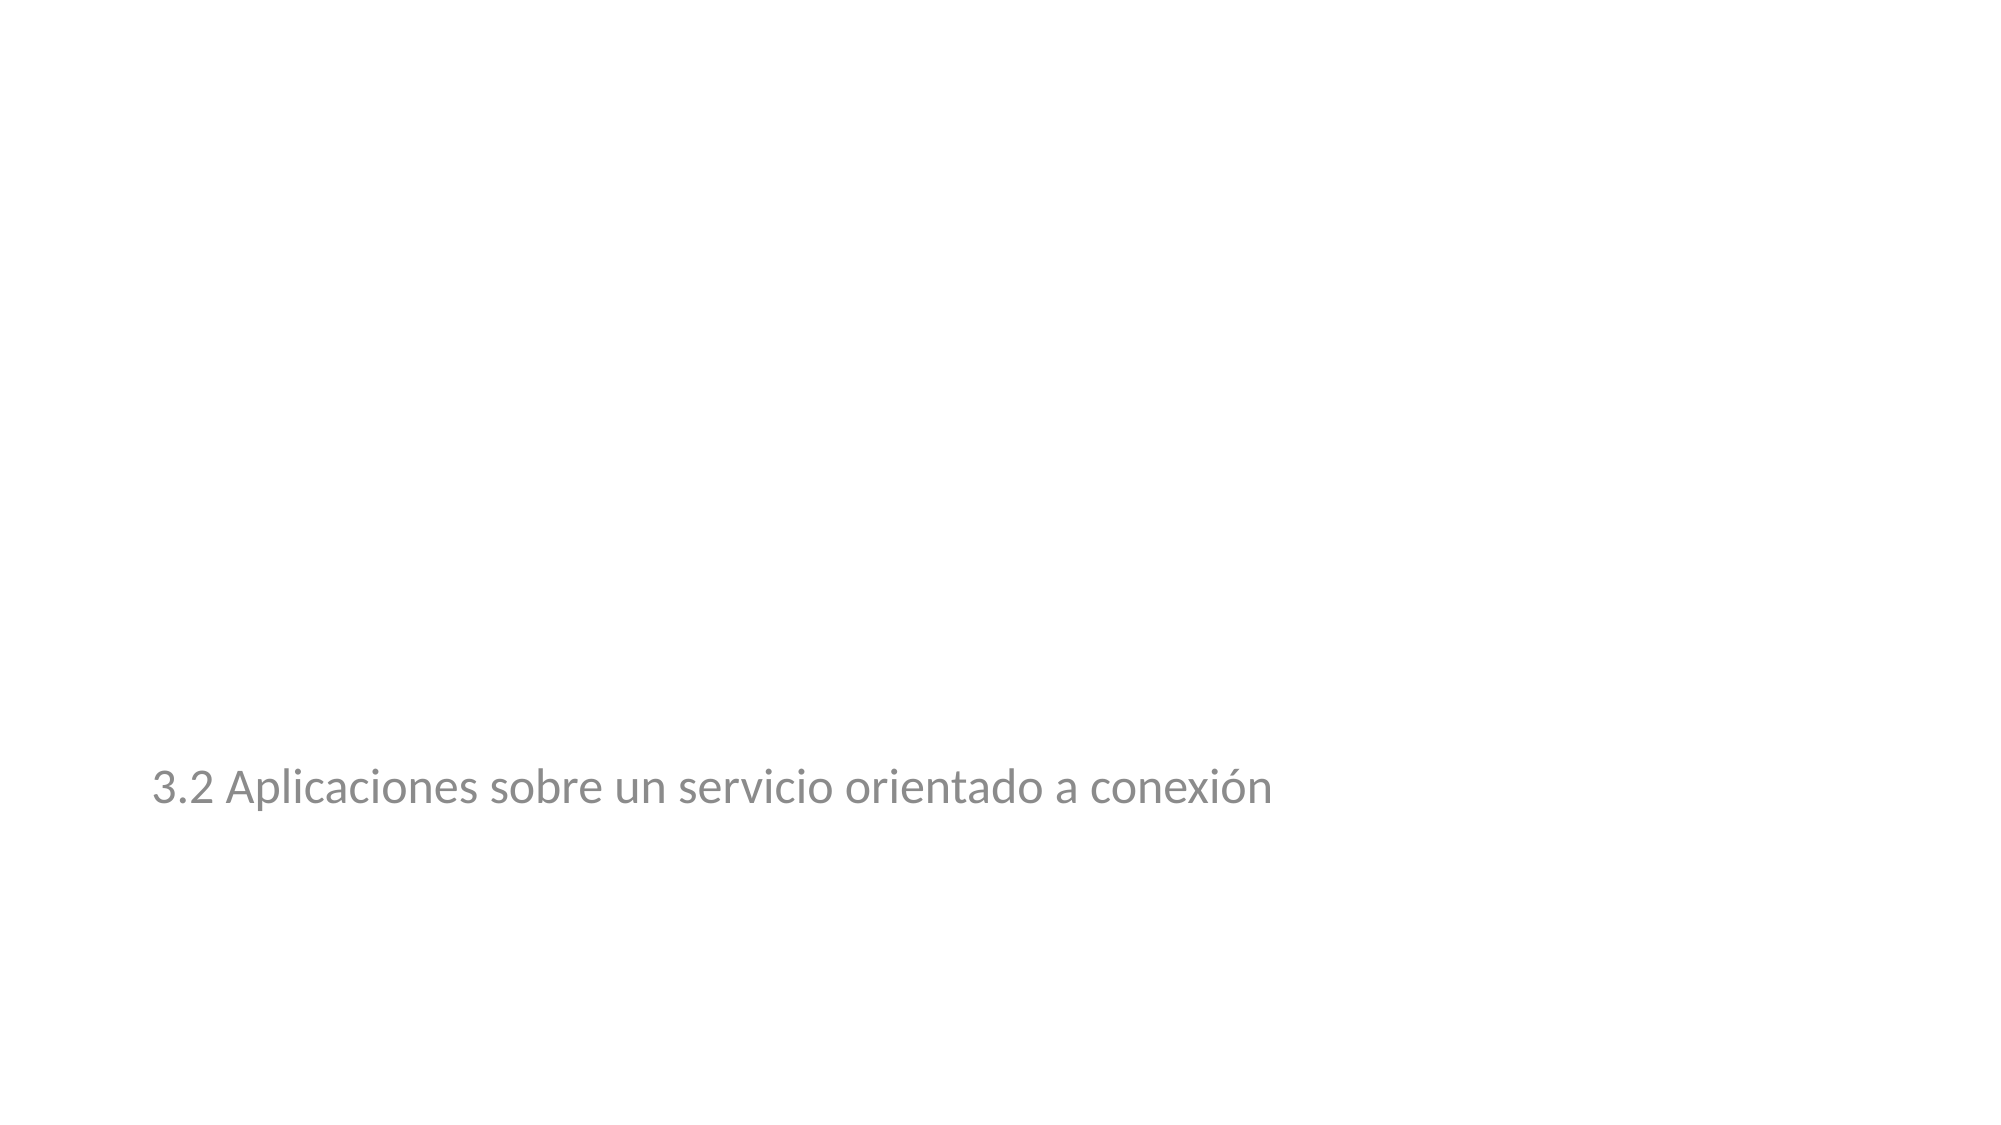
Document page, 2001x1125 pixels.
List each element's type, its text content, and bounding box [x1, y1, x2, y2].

list 3.2 Aplicaciones sobre un servicio orientado a conexión [136, 752, 1862, 999]
